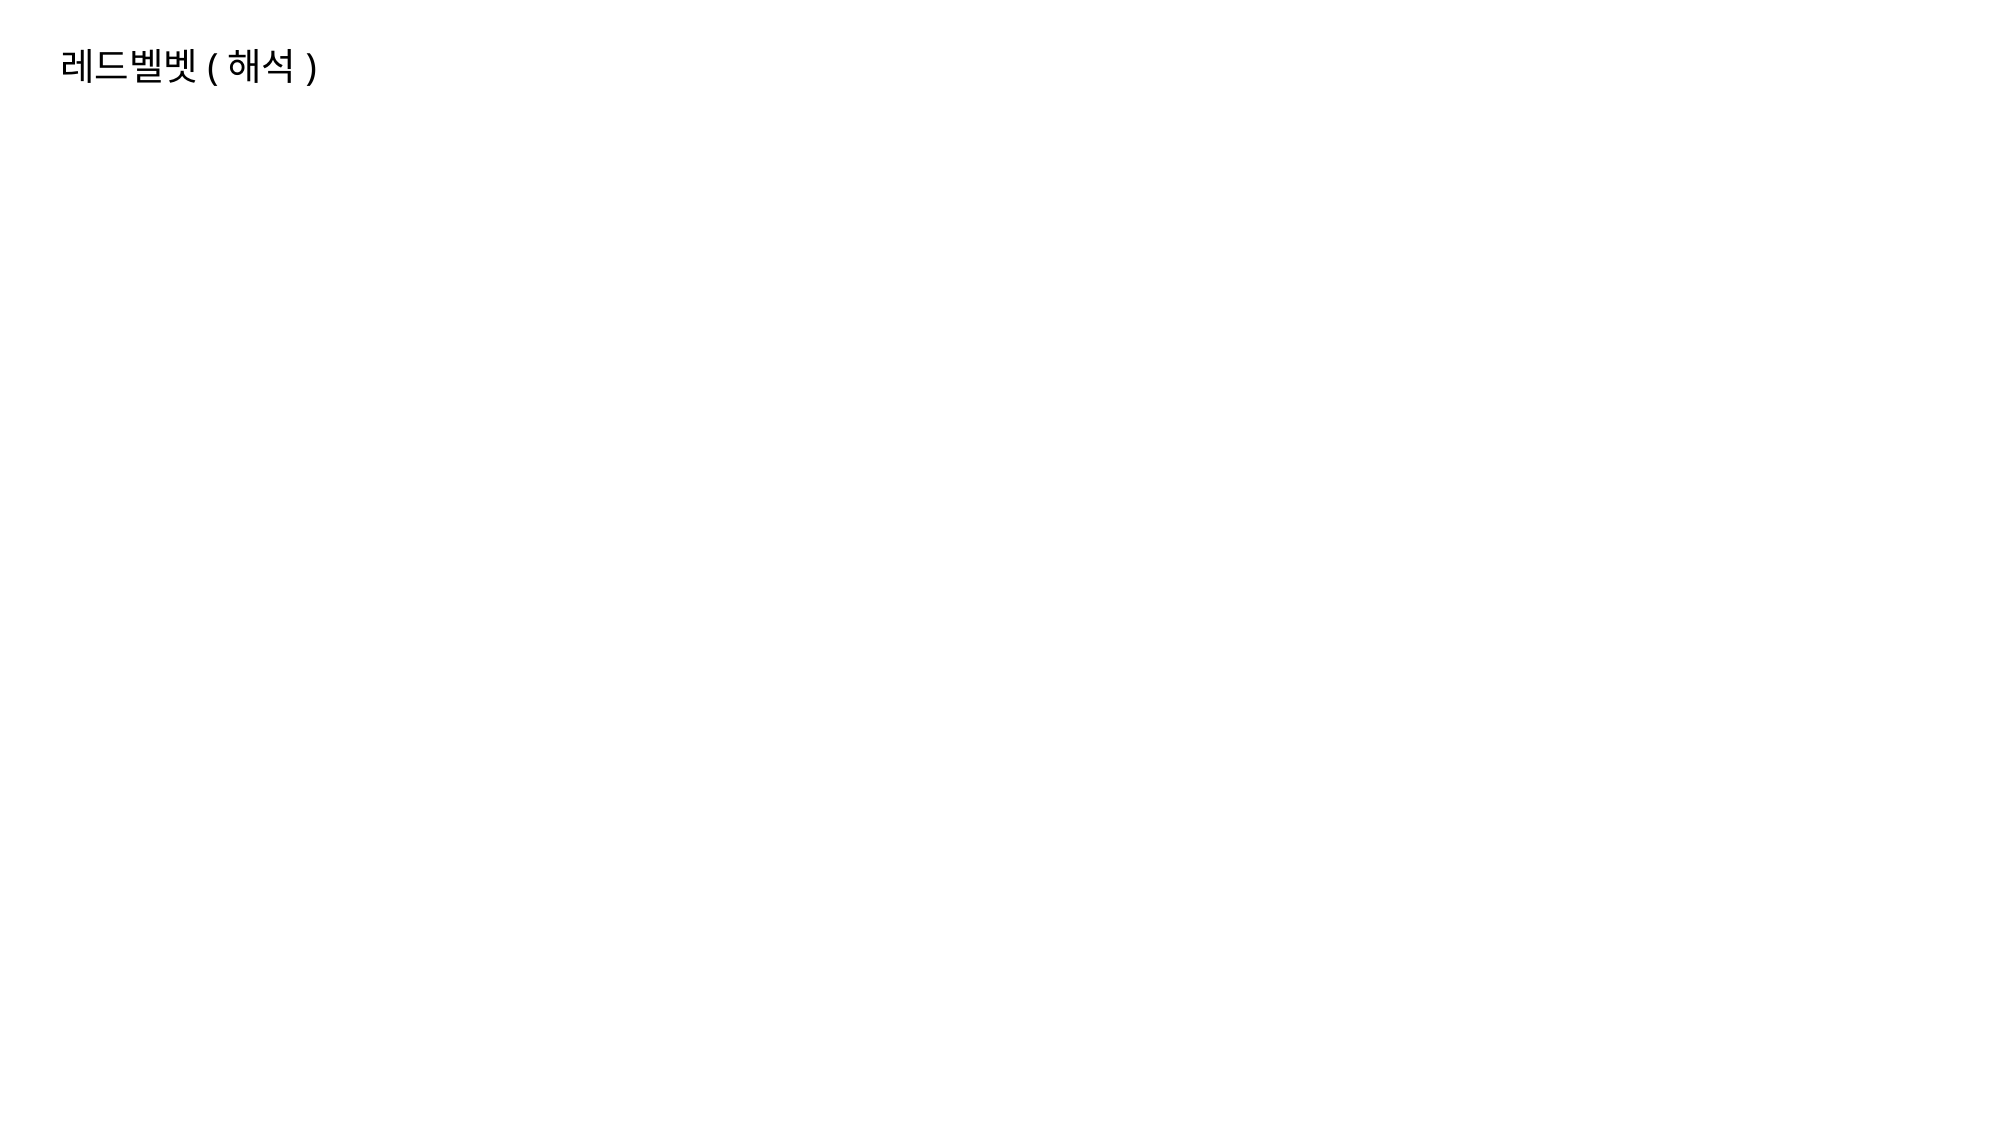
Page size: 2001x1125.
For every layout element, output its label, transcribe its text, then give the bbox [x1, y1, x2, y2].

text_box 레드벨벳(해석) [45, 35, 355, 95]
